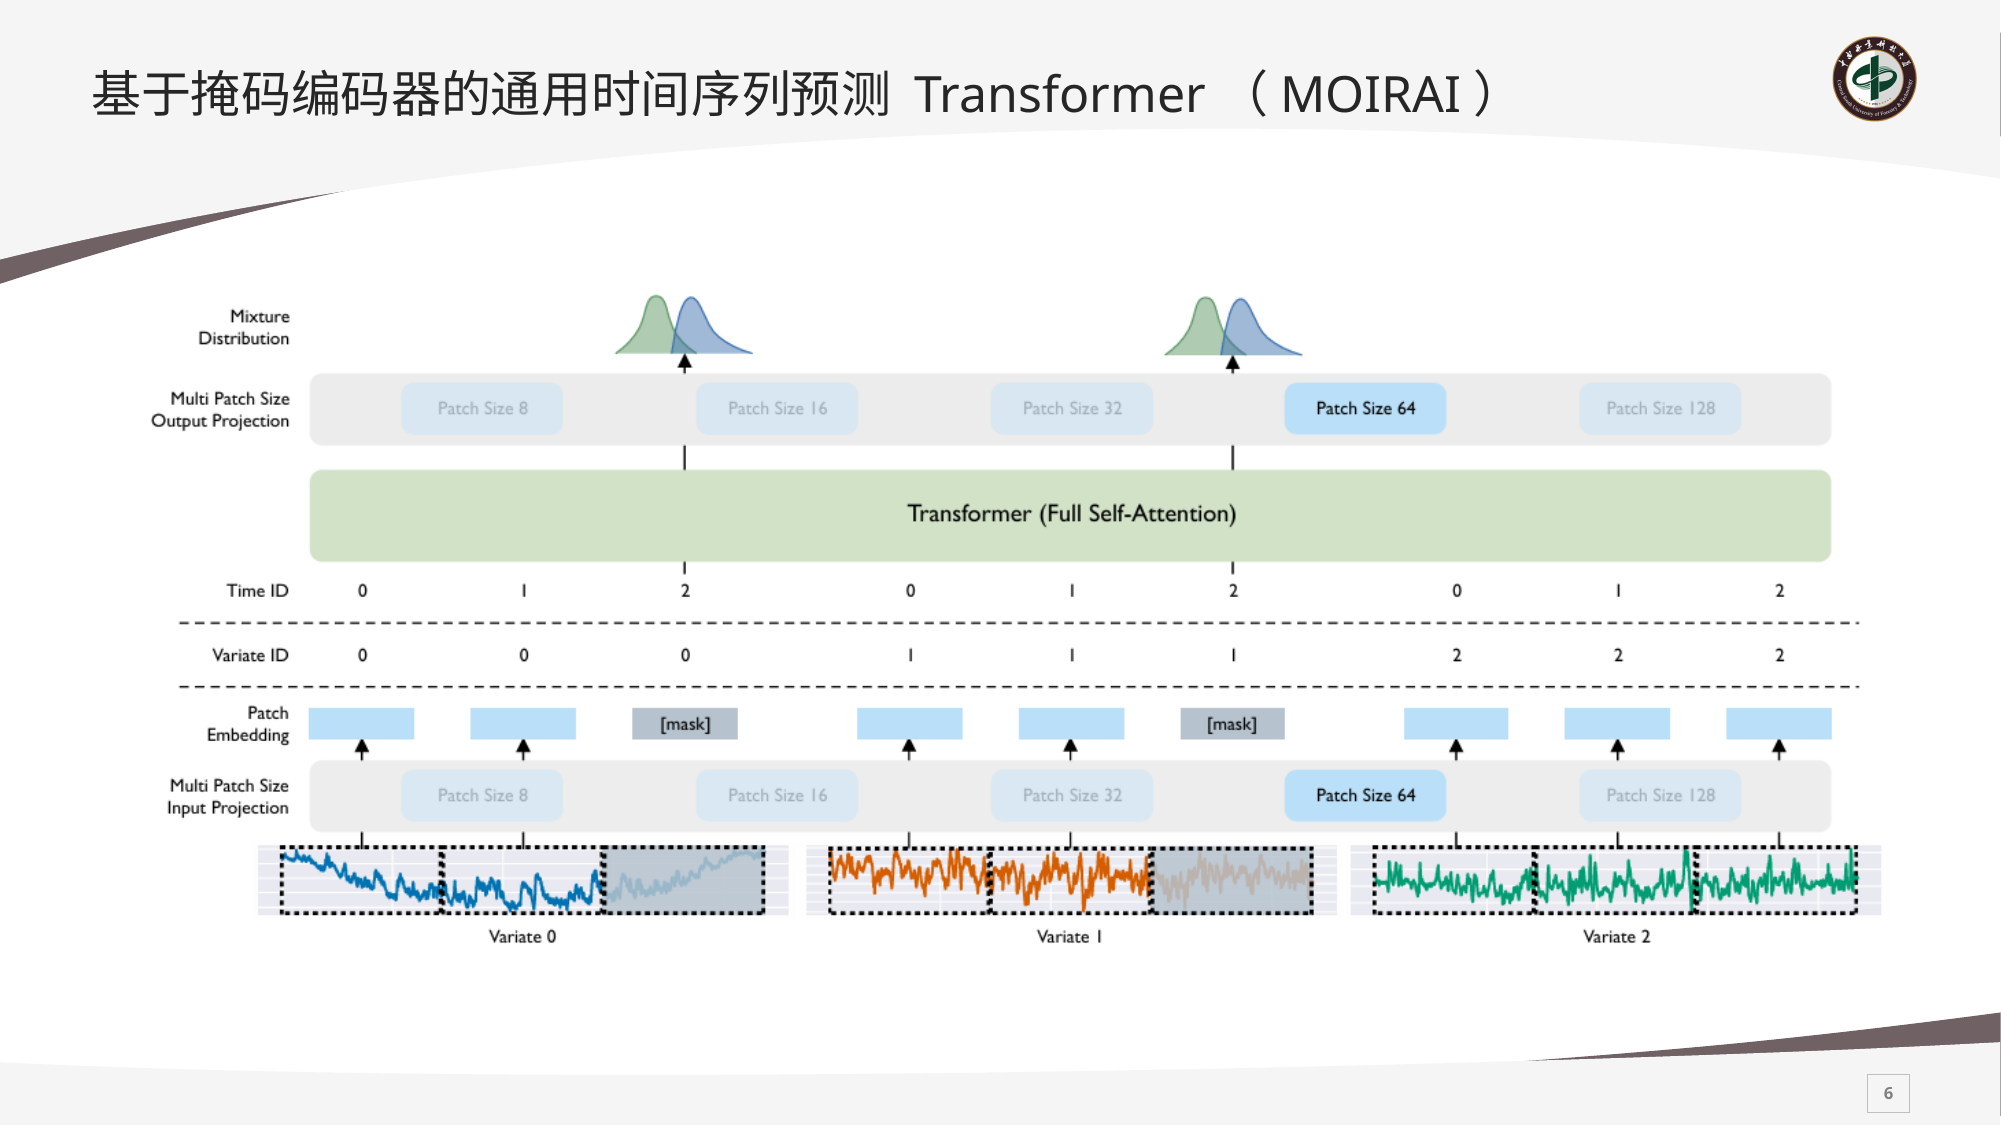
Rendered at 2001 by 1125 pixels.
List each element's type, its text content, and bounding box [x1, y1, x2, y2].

title 基于掩码编码器的通用时间序列预测 Transformer（MOIRAI） [79, 57, 1880, 146]
picture [143, 269, 1902, 951]
picture [1831, 35, 1918, 123]
